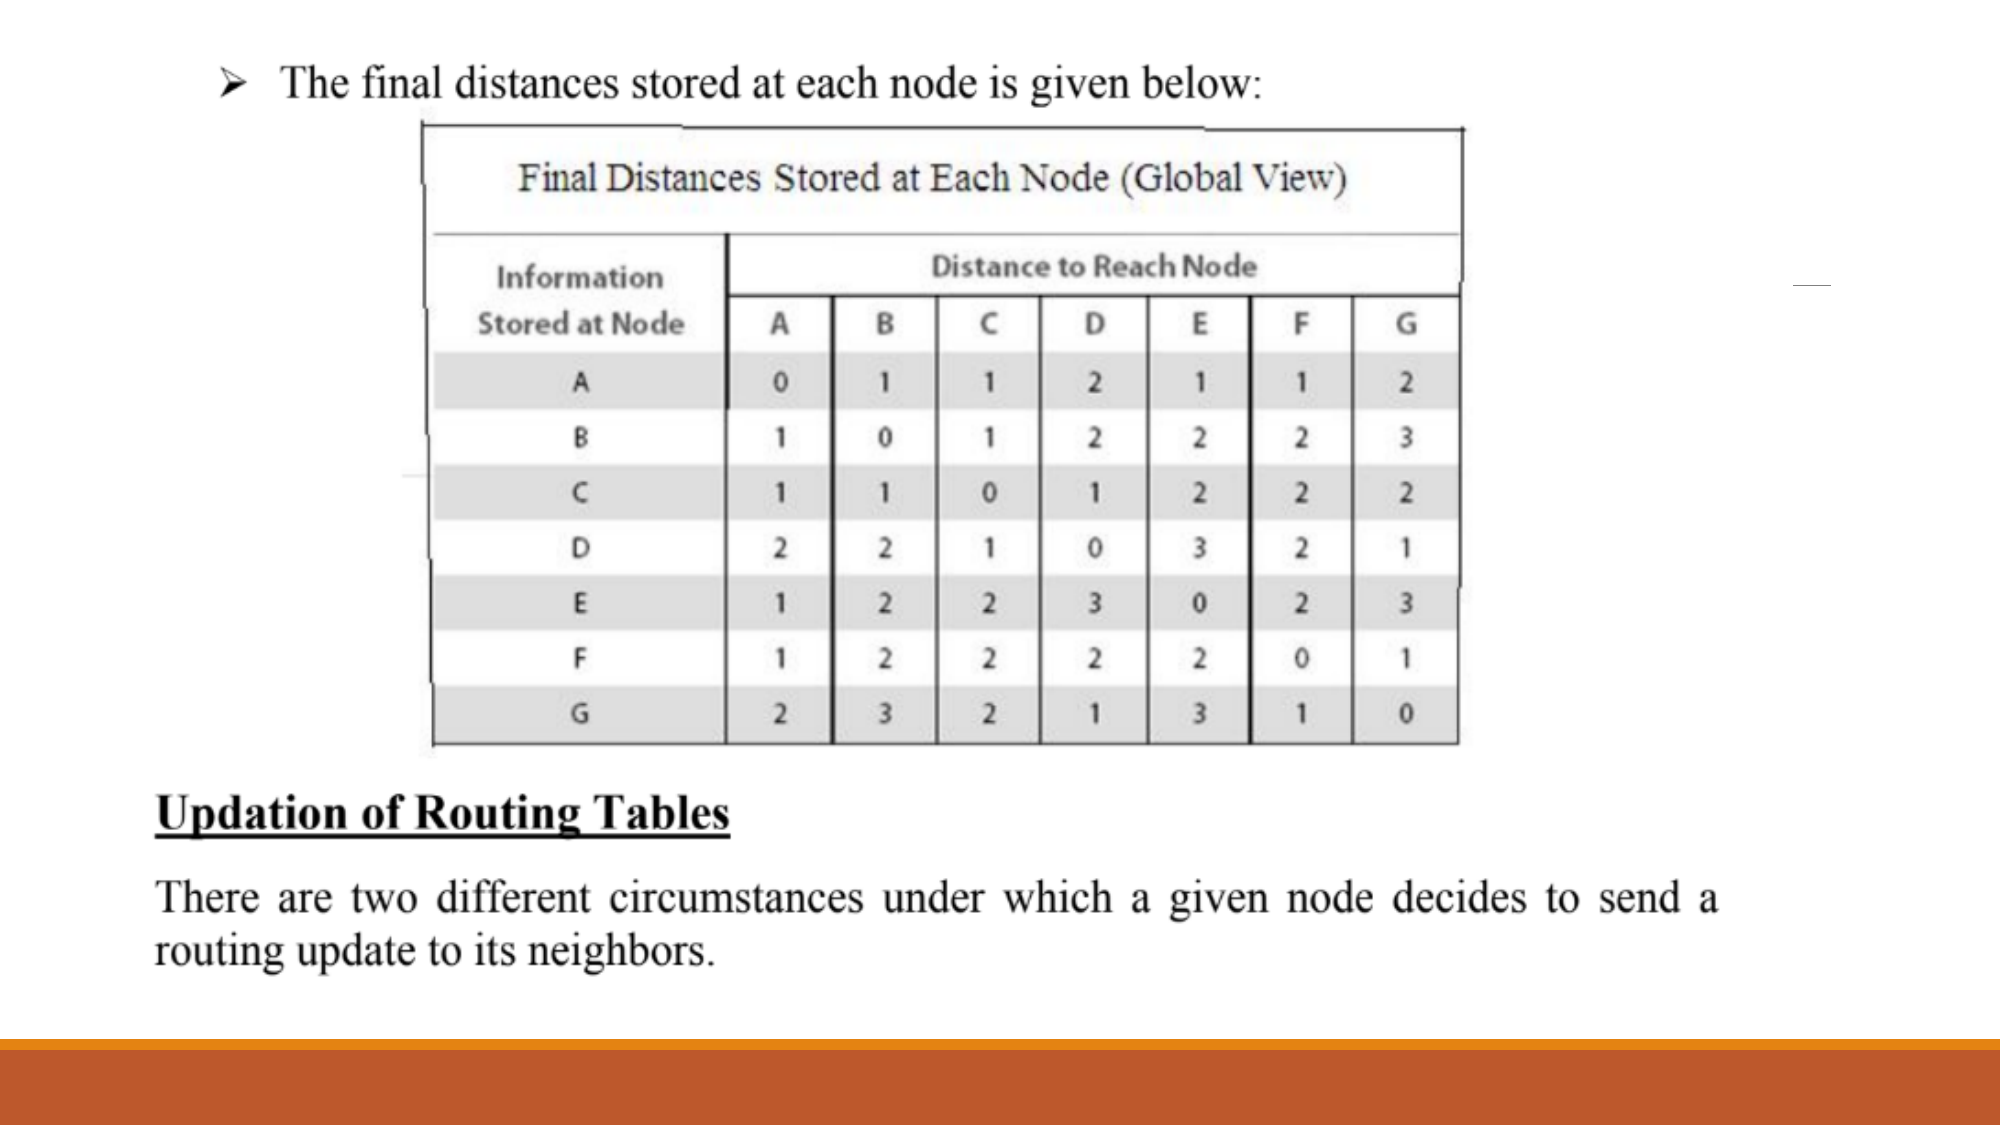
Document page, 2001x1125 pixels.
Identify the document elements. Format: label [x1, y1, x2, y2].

list [101, 58, 1794, 1003]
